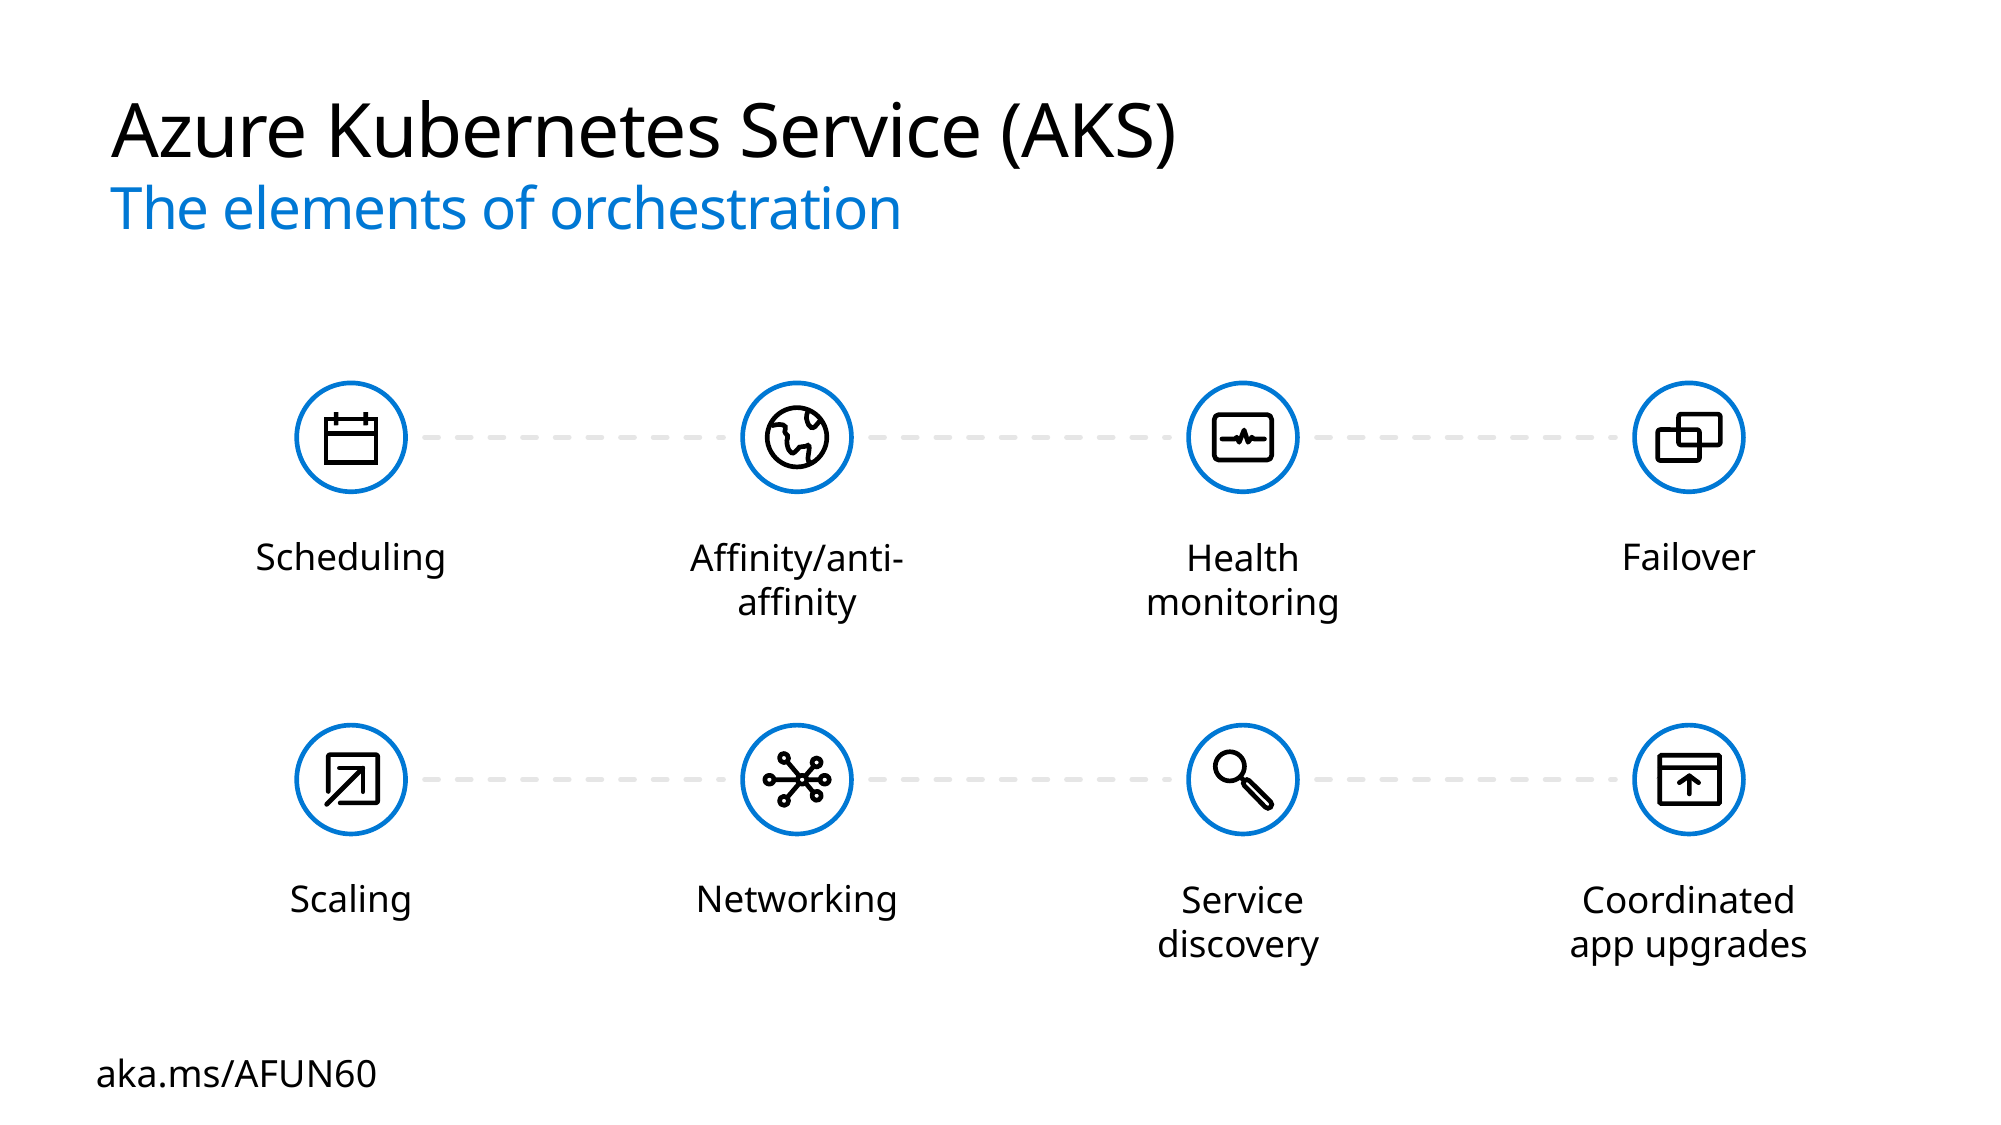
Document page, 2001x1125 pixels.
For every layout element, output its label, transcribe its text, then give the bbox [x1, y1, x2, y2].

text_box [1188, 382, 1298, 492]
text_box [215, 852, 1841, 993]
text_box Azure Kubernetes Service (AKS) [96, 75, 1904, 166]
text_box The elements of orchestration [95, 163, 942, 257]
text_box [742, 382, 852, 492]
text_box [296, 382, 406, 492]
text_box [1188, 724, 1298, 835]
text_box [296, 724, 406, 835]
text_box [1634, 724, 1744, 835]
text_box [214, 510, 1825, 651]
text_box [1634, 382, 1744, 492]
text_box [742, 724, 852, 835]
